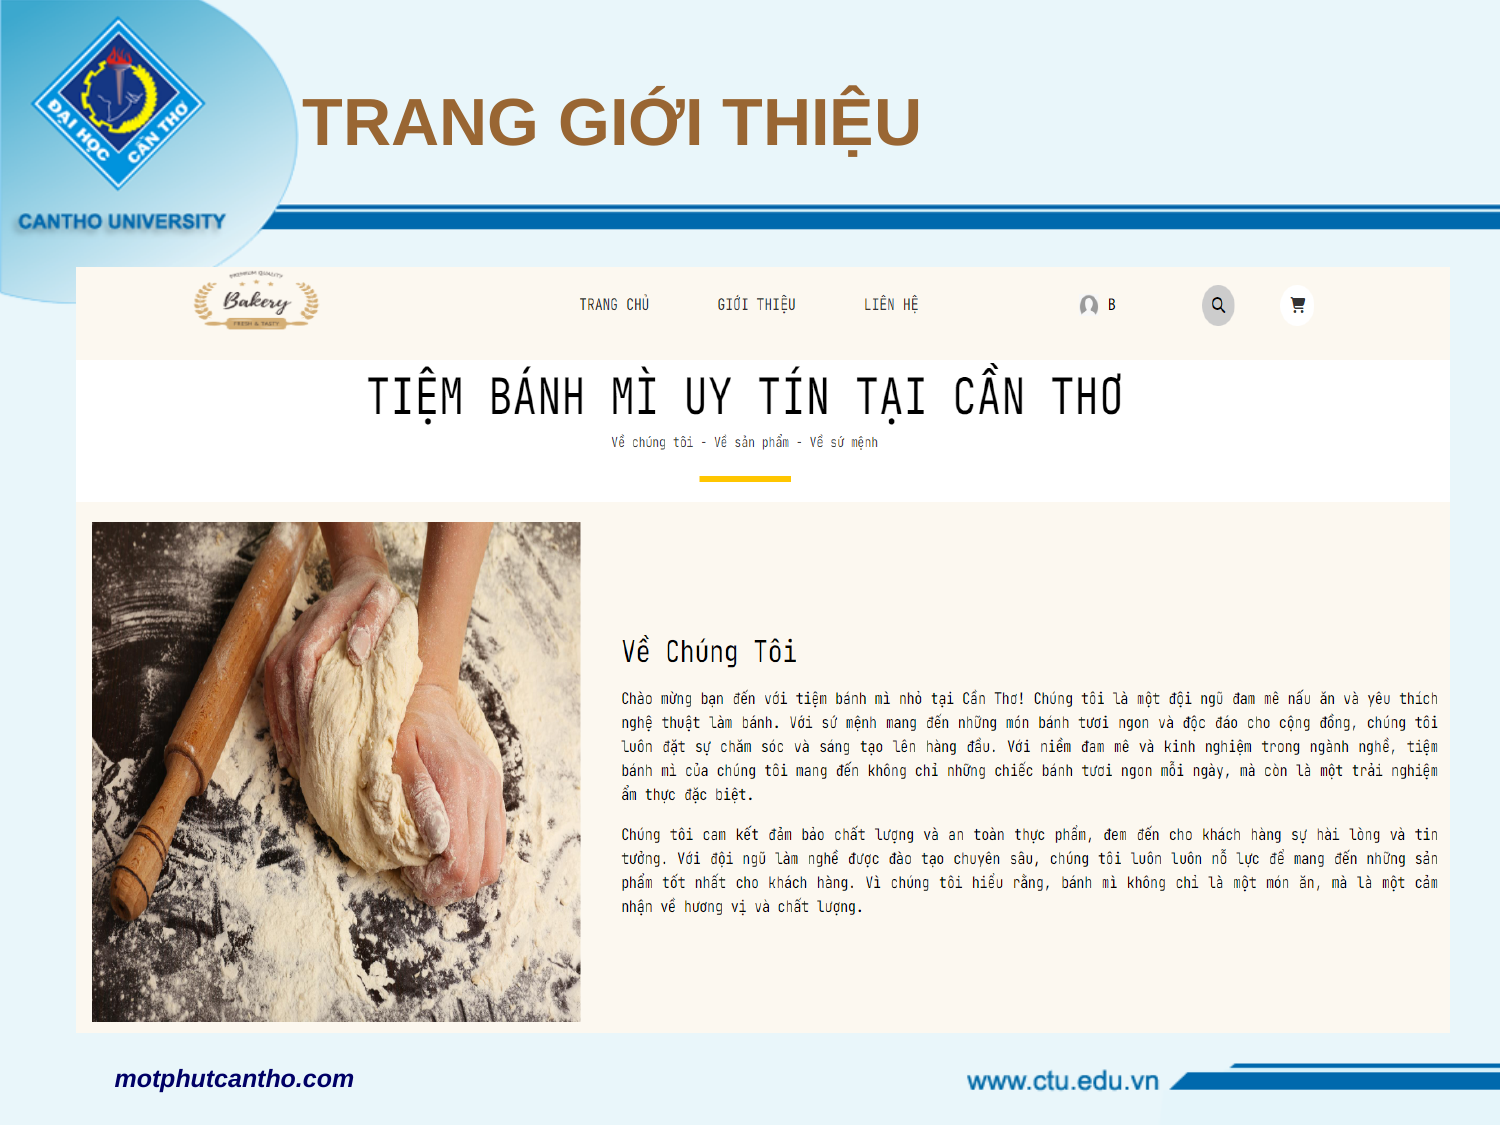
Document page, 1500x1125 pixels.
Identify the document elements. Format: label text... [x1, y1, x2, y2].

picture [0, 0, 1500, 1125]
title TRANG GIỚI THIỆU [287, 46, 1450, 202]
text_box motphutcantho.com [99, 1054, 675, 1100]
